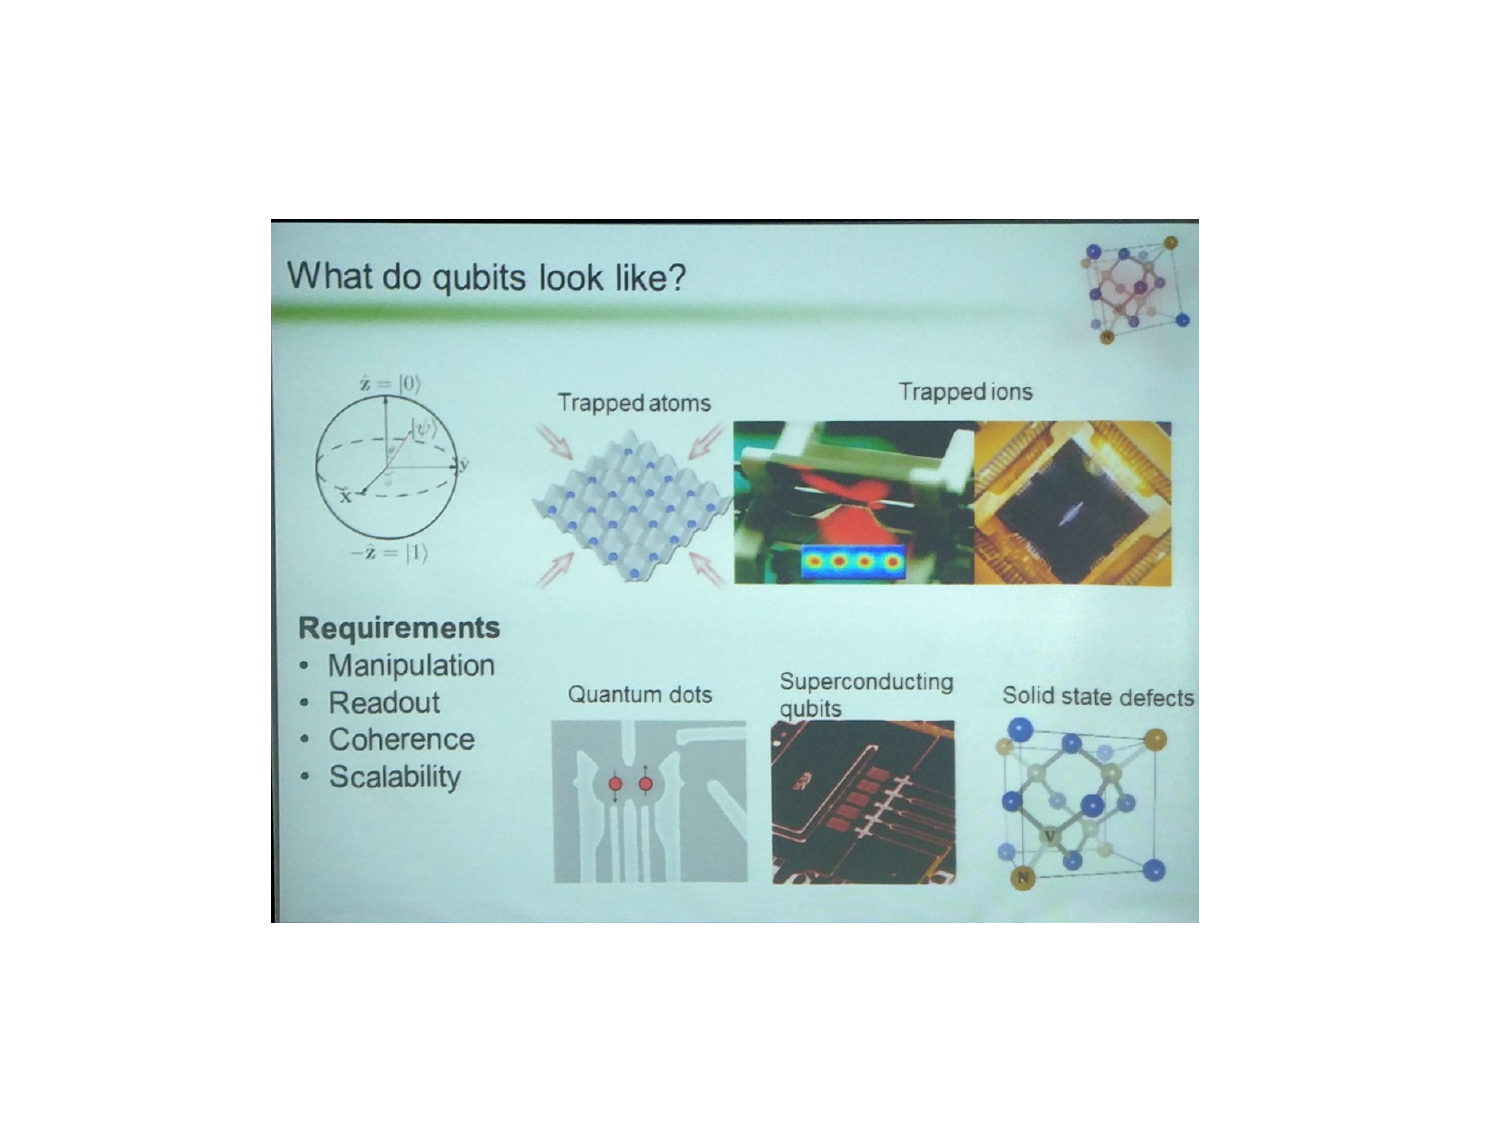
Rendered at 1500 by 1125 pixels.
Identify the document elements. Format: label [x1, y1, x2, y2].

list [271, 219, 1199, 923]
